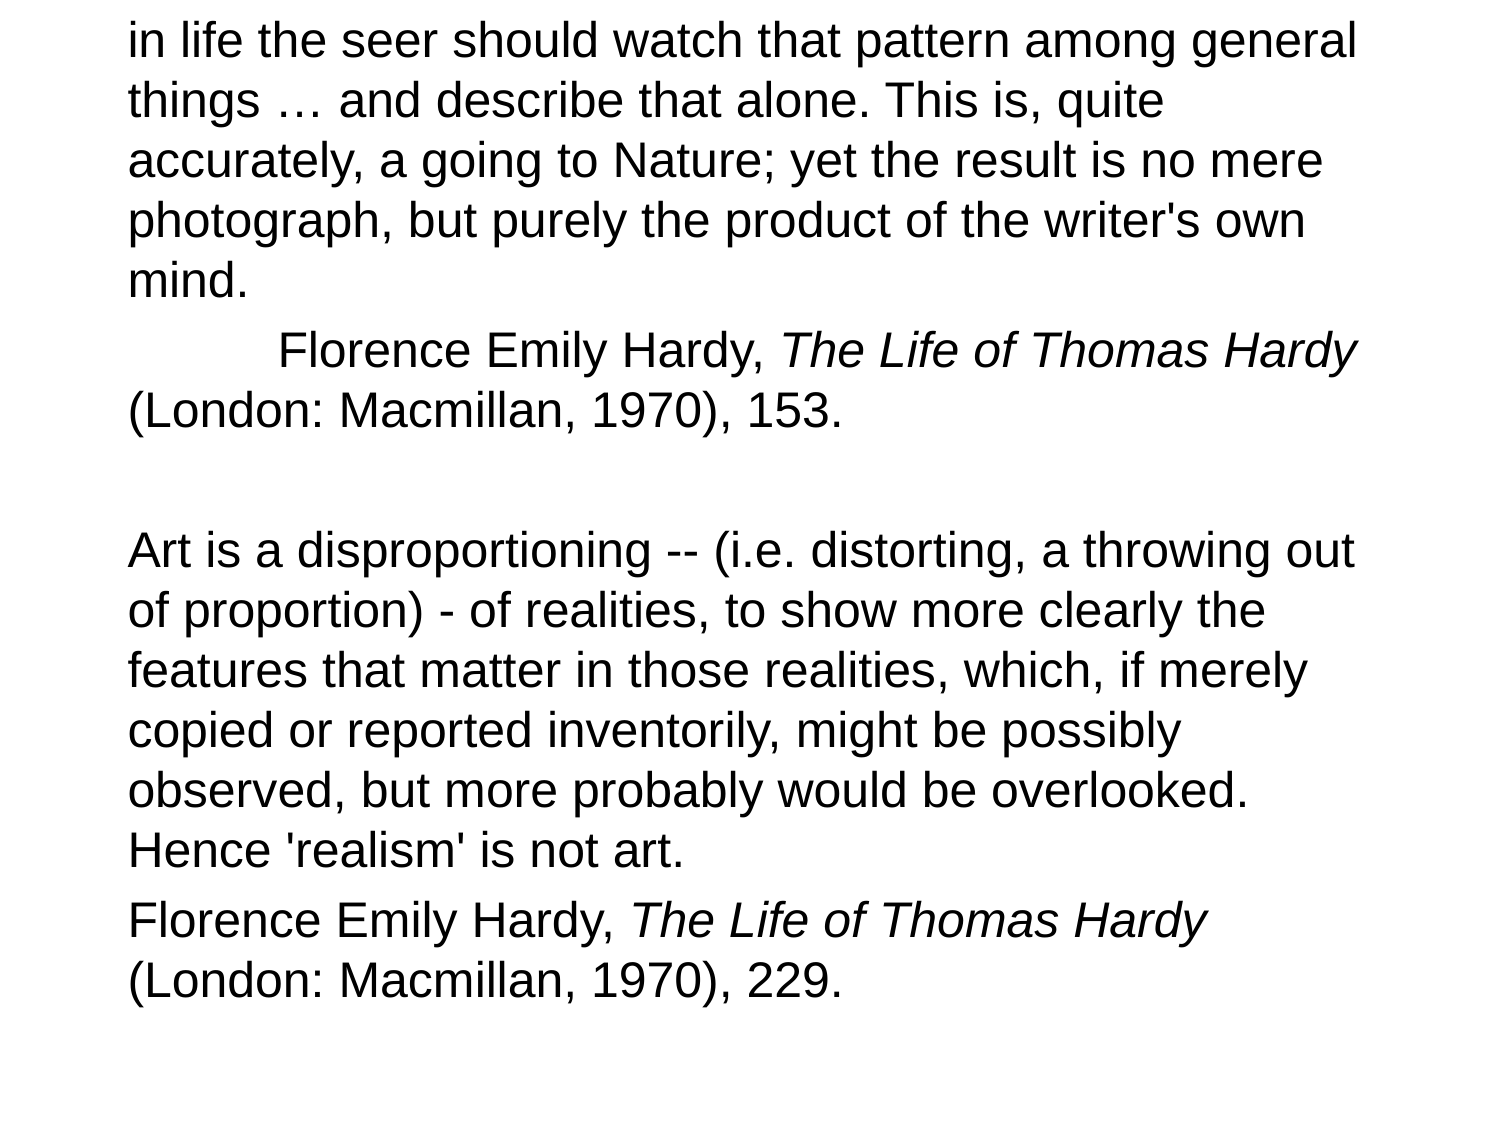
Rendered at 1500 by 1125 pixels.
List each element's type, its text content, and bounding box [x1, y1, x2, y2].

list in life the seer should watch that pattern among general things … and describe that alone. This is, quite accurately, a going to Nature; yet the result is no mere photograph, but purely the product of the writer's own mind. Florence Emily Hardy, The Life of Thomas Hardy (London: Macmillan, 1970), 153. Art is a disproportioning -- (i.e. distorting, a throwing out of proportion) - of realities, to show more clearly the features that matter in those realities, which, if merely copied or reported inventorily, might be possibly observed, but more probably would be overlooked. Hence 'realism' is not art. Florence Emily Hardy, The Life of Thomas Hardy (London: Macmillan, 1970), 229. [112, 0, 1388, 675]
